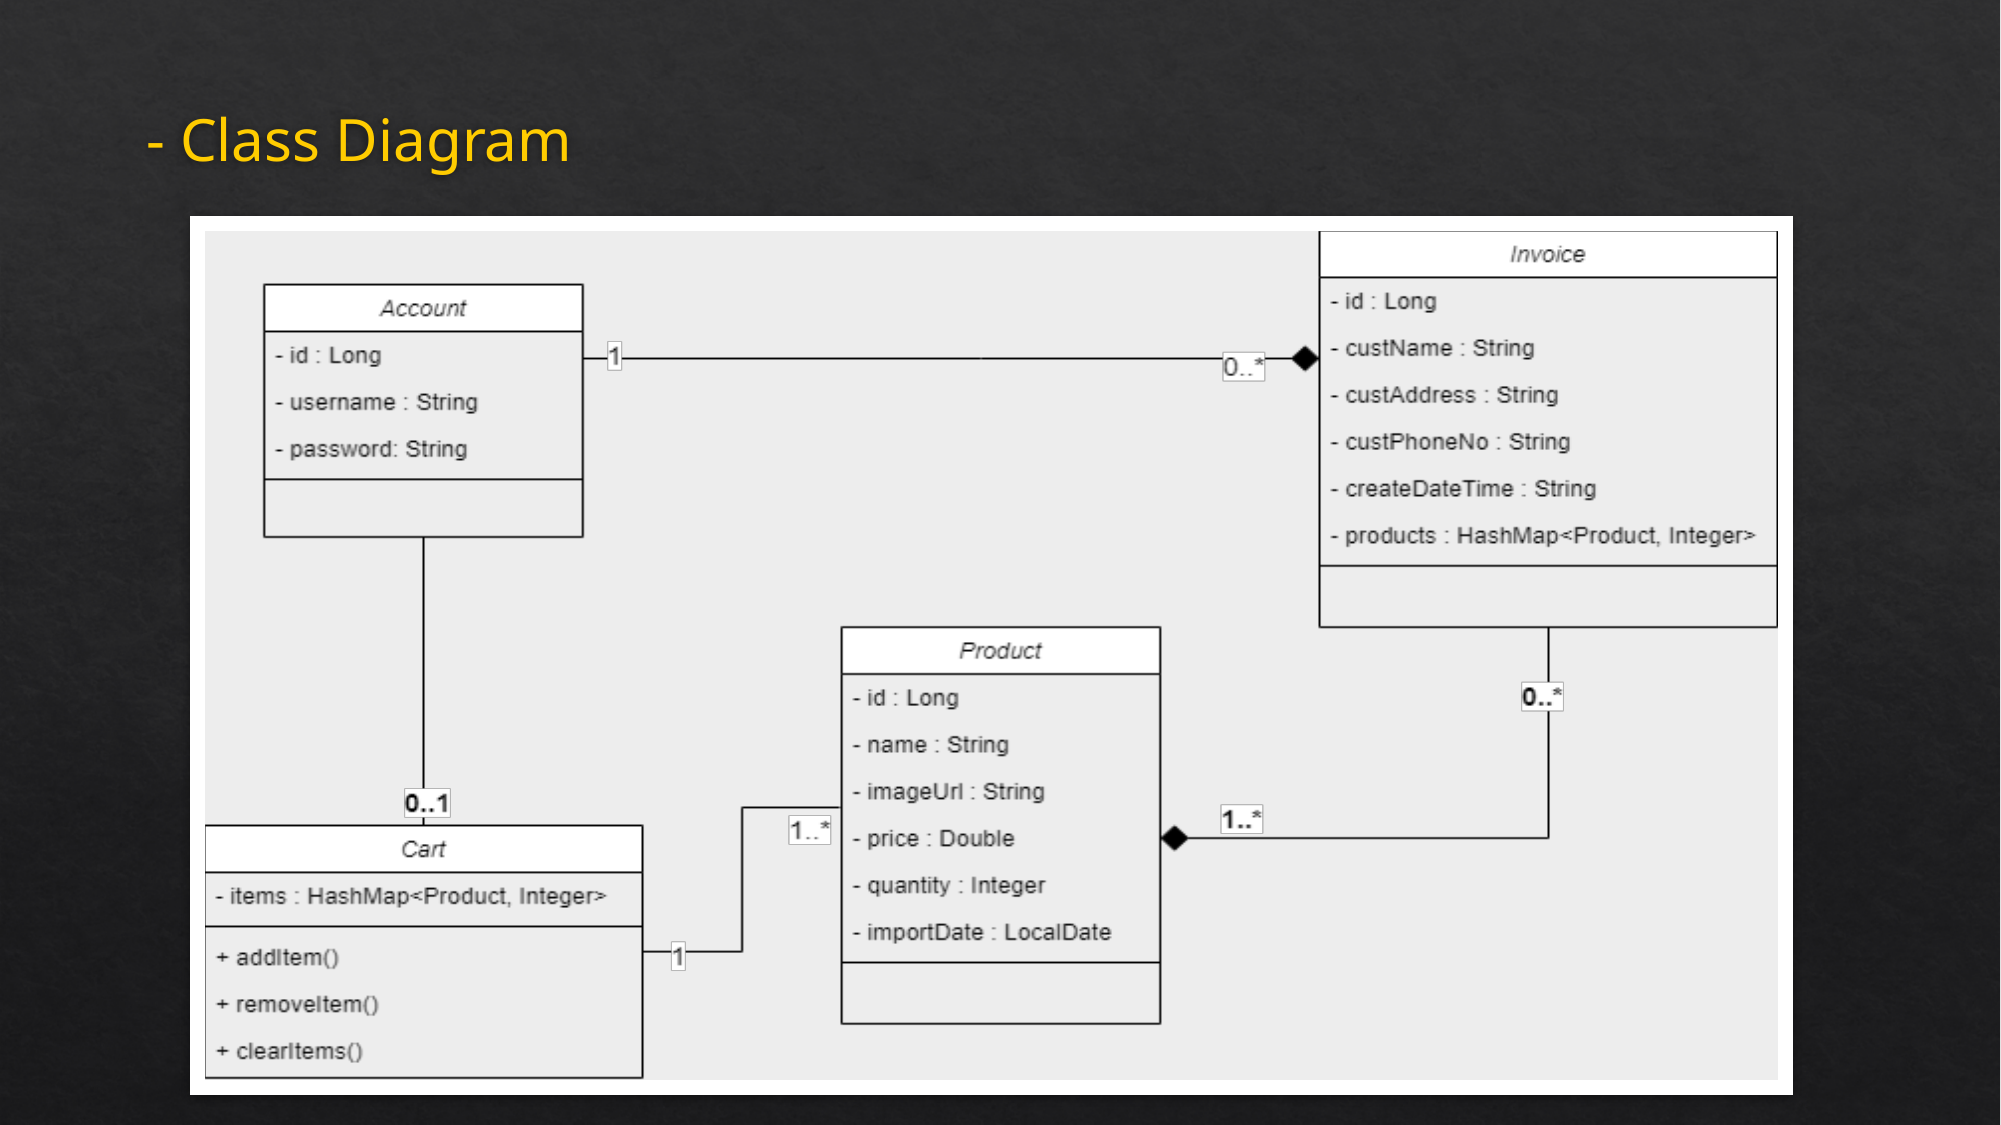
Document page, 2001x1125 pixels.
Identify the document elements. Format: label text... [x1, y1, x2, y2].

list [204, 230, 1779, 1081]
title - Class Diagram [131, 58, 1830, 218]
